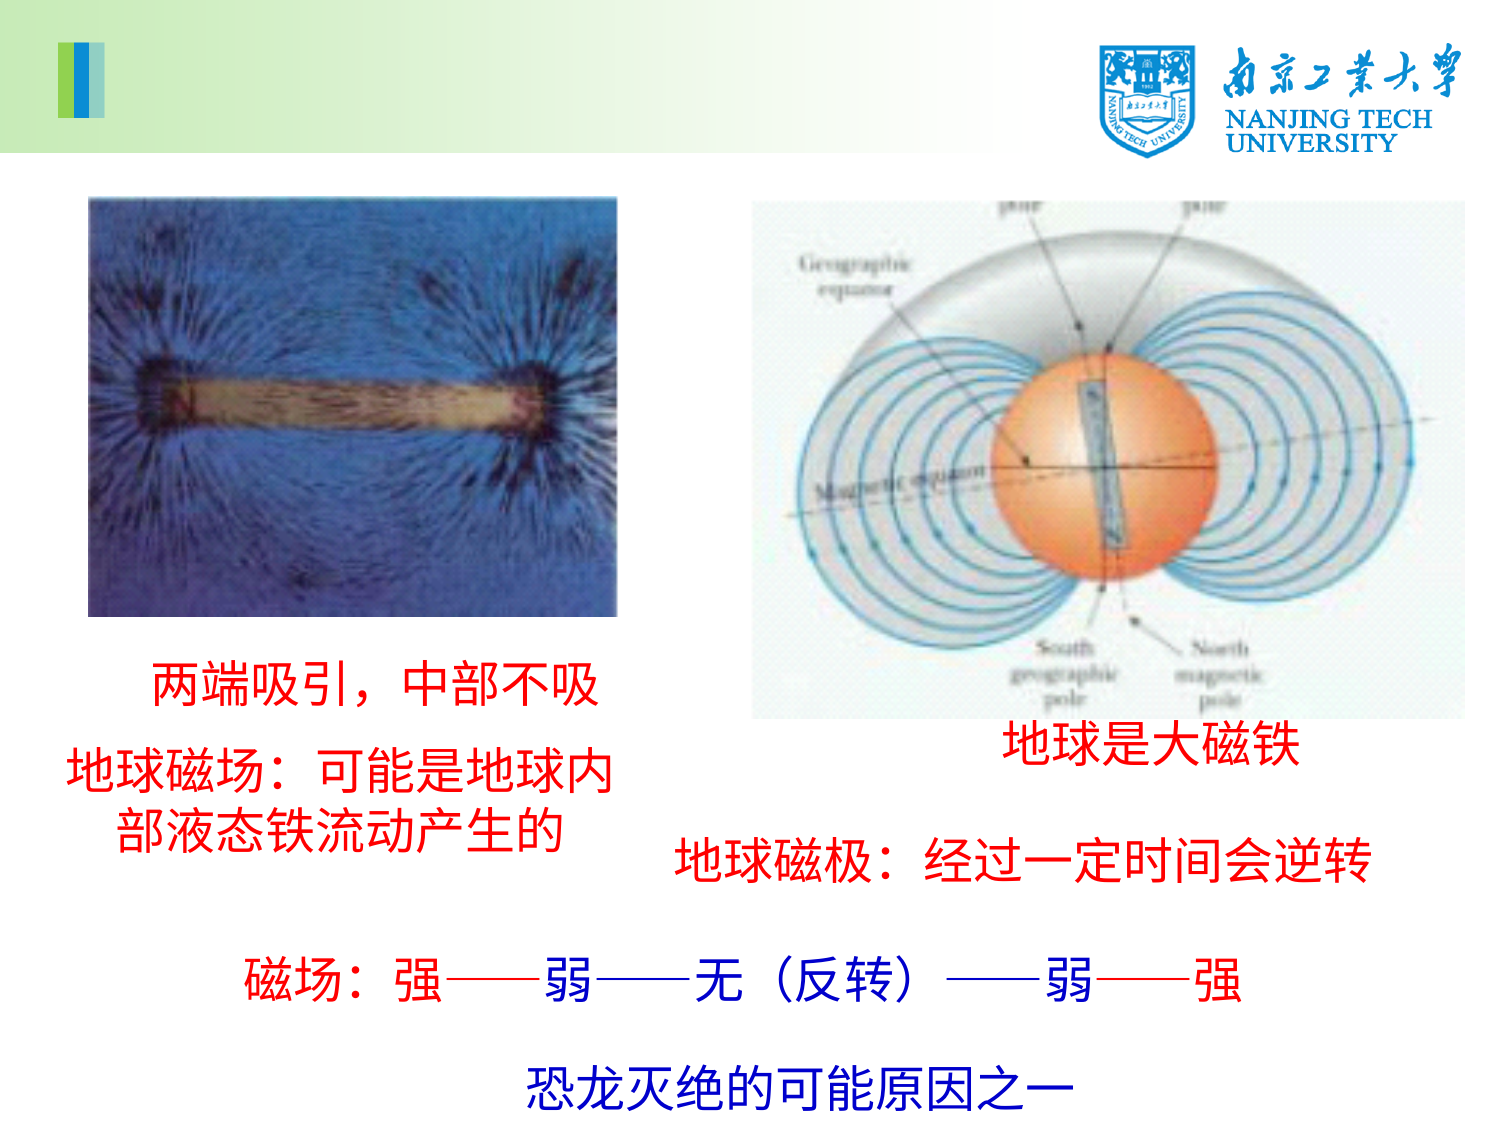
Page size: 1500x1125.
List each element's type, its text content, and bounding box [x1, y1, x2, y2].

text_box 磁场：强——弱——无（反转）——弱——强 [171, 940, 1317, 1016]
text_box 地球磁极：经过一定时间会逆转 [631, 822, 1415, 898]
picture [0, 0, 1500, 1125]
text_box 地球是大磁铁 [903, 727, 1400, 780]
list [88, 196, 621, 617]
text_box 两端吸引，中部不吸 [135, 645, 647, 721]
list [749, 199, 1465, 719]
text_box 恐龙灭绝的可能原因之一 [439, 1049, 1161, 1125]
text_box 地球磁场：可能是地球内部液态铁流动产生的 [33, 732, 647, 868]
